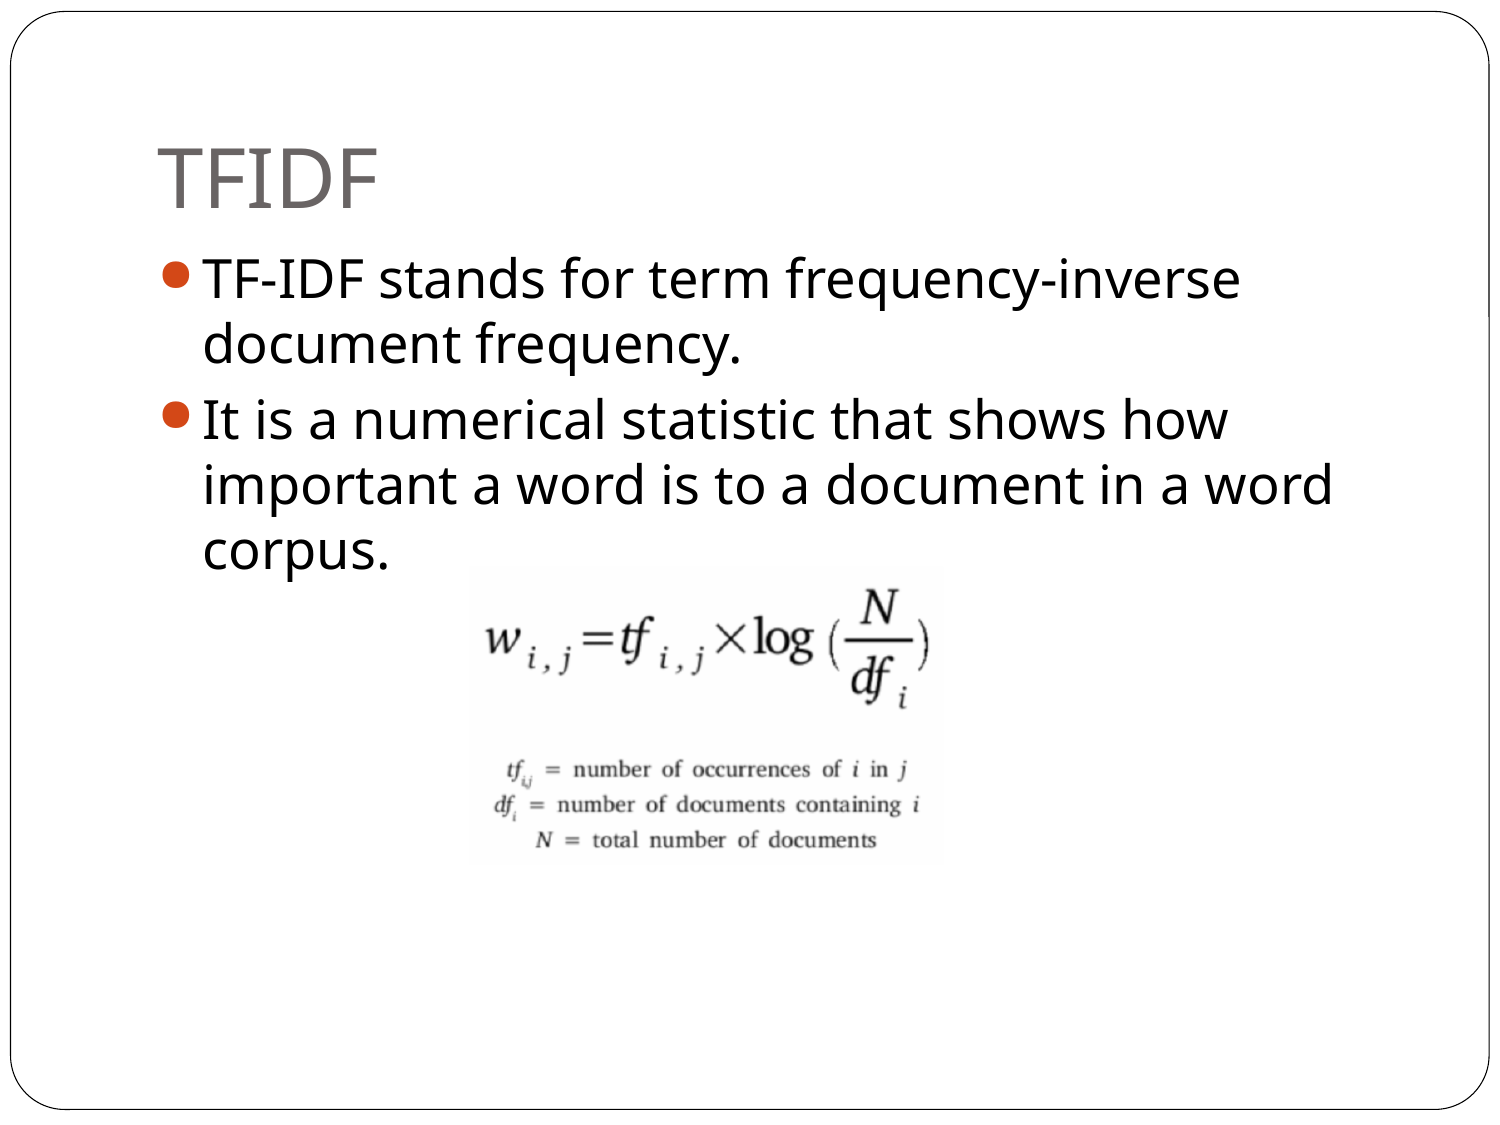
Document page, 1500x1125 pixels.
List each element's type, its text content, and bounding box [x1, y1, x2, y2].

title TFIDF [149, 44, 1426, 234]
picture [407, 517, 1036, 887]
list TF-IDF stands for term frequency-inverse document frequency. It is a numerical statistic that shows how important a word is to a document in a word corpus. [149, 236, 1426, 988]
